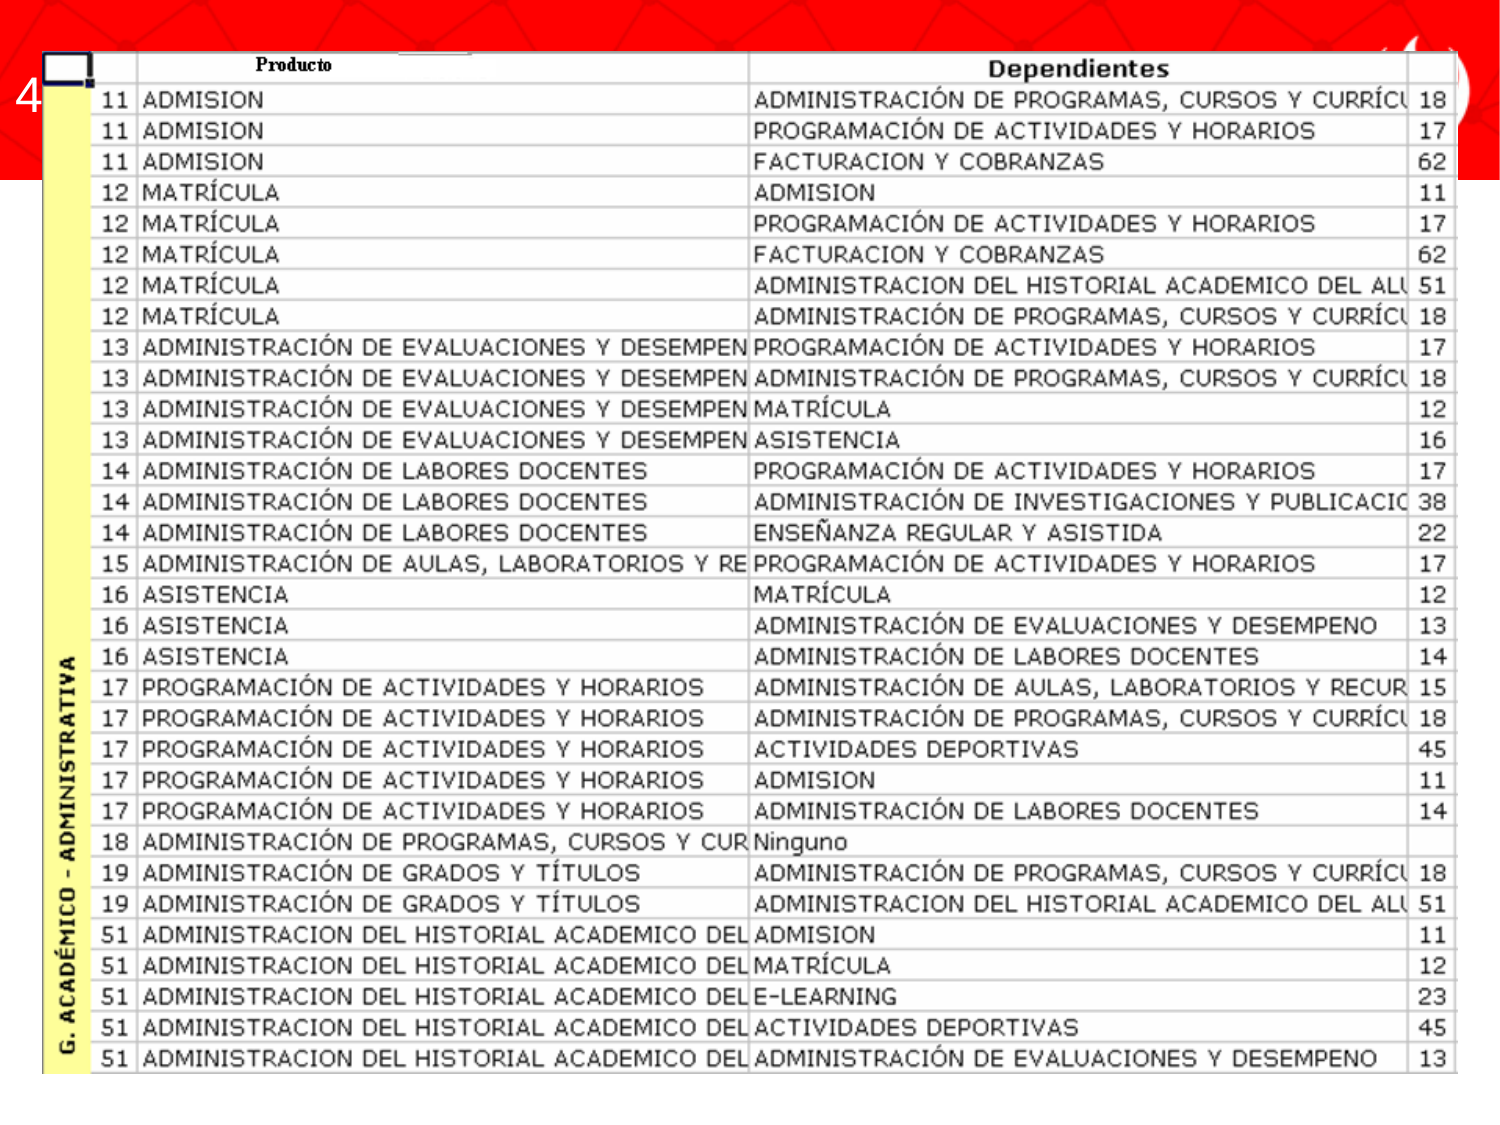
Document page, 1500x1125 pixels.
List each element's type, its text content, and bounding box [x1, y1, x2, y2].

title 4. Administración del Portafolio [0, 0, 1350, 187]
picture [42, 0, 1500, 1074]
